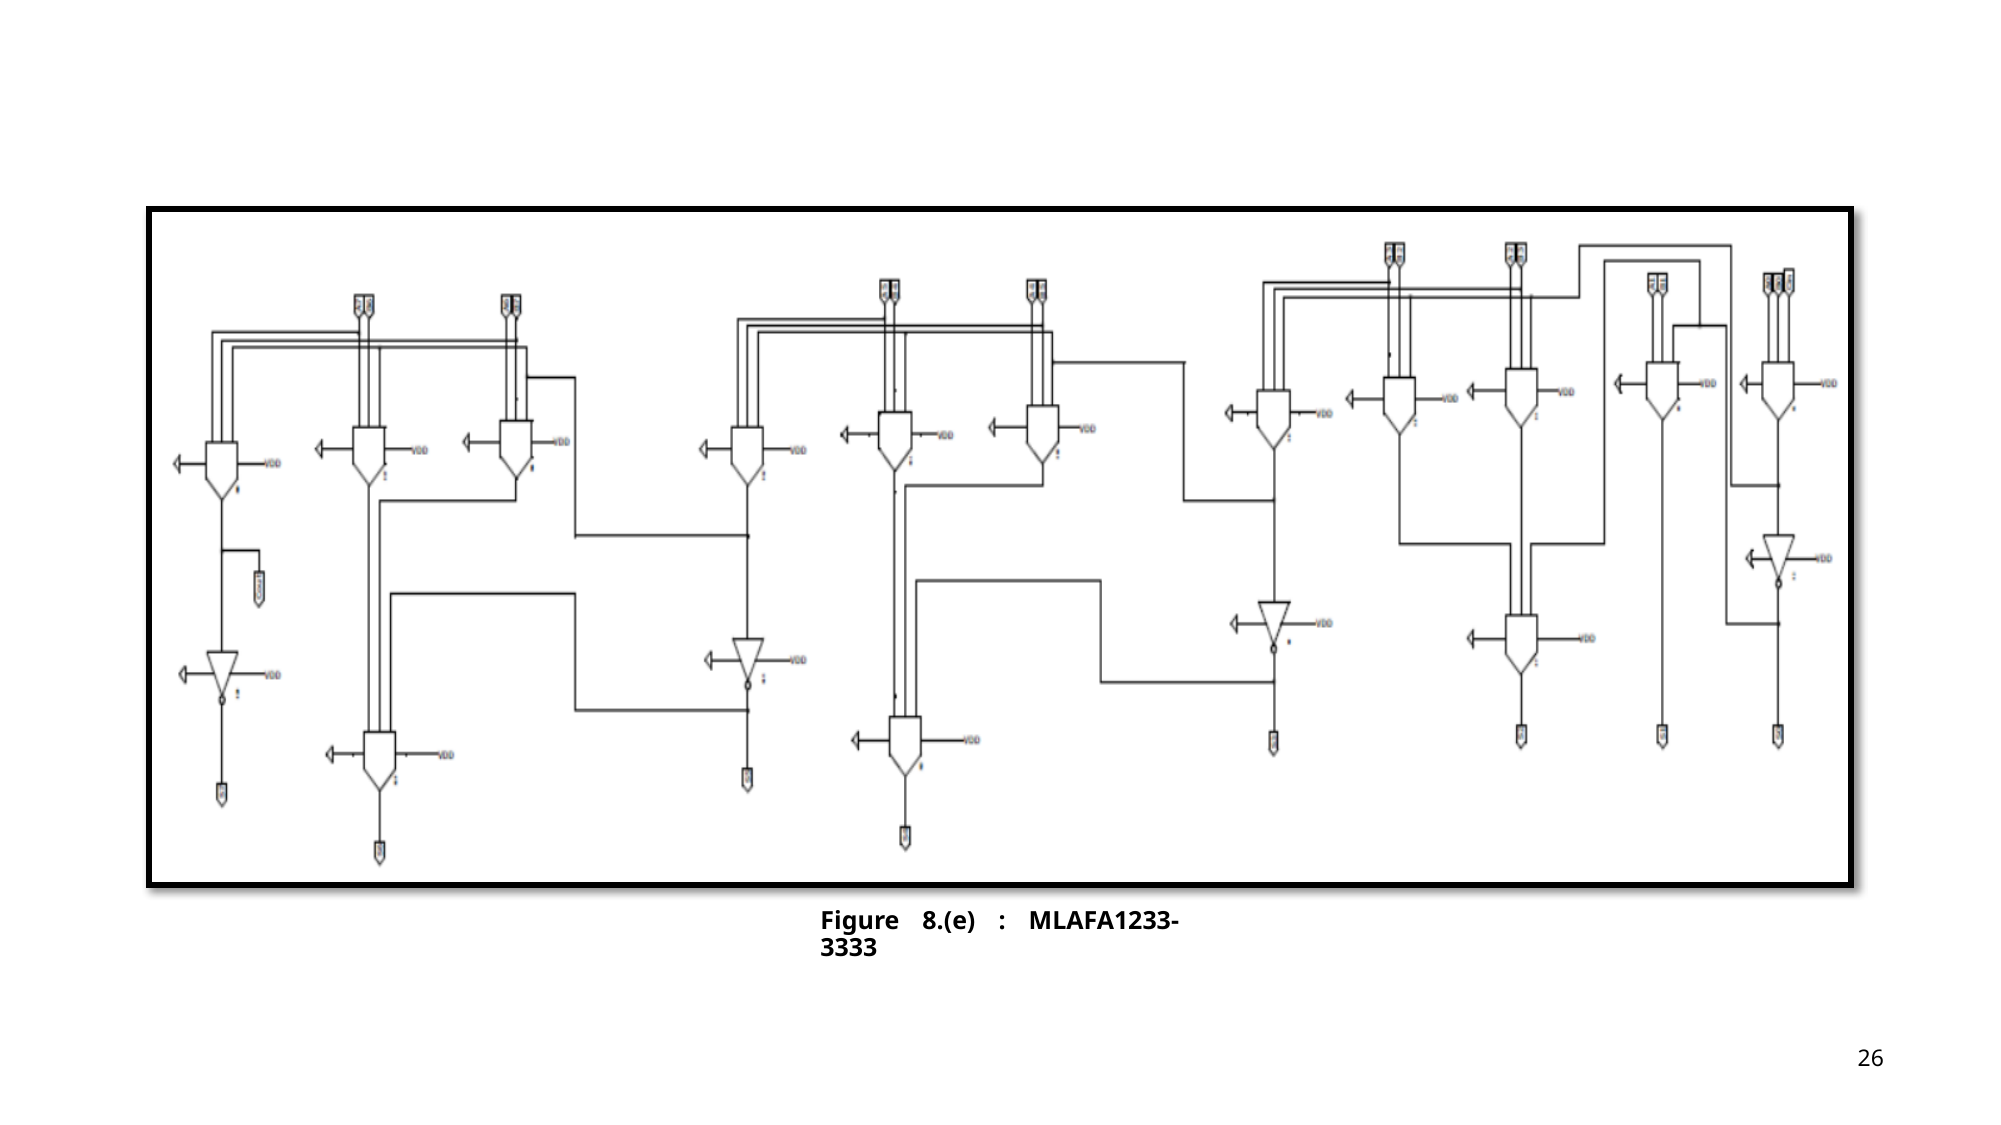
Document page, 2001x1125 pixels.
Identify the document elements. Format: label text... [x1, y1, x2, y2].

slide_number 26 [1857, 1043, 1944, 1084]
text_box Figure 8.(e) : MLAFA1233-3333 [805, 900, 1195, 970]
picture [151, 211, 1849, 883]
